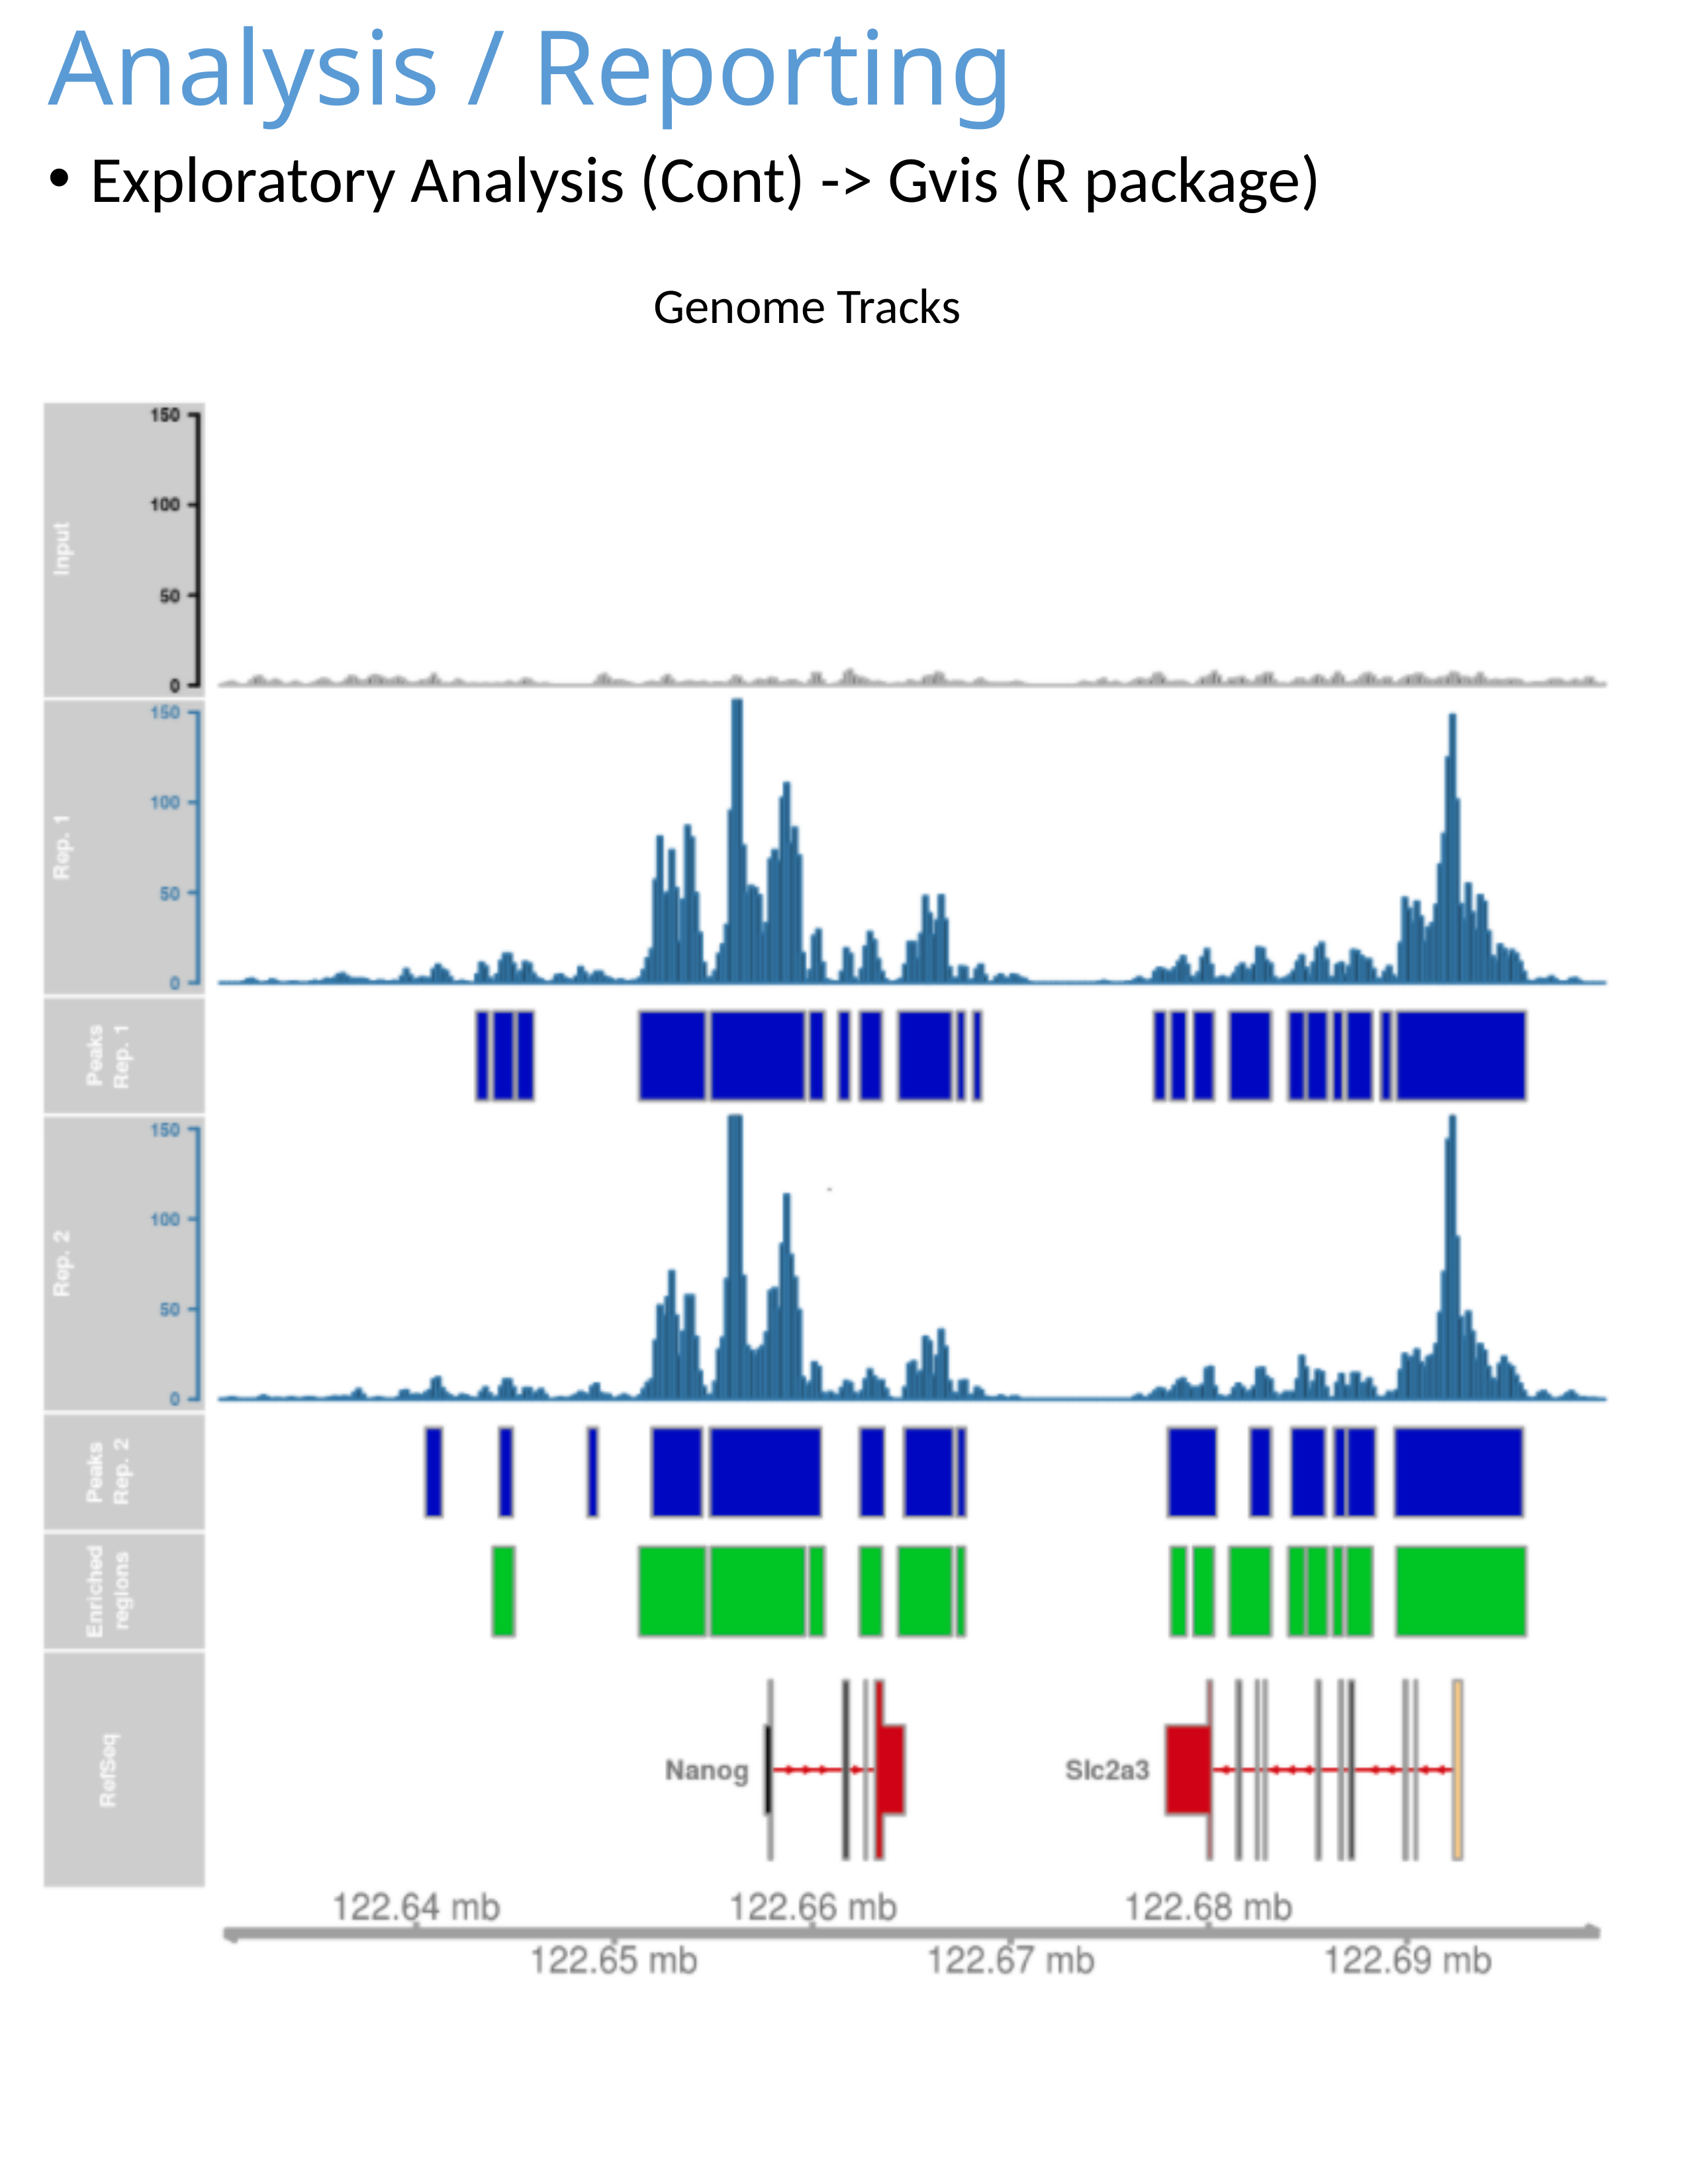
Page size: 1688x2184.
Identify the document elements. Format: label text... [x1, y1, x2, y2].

list Exploratory Analysis (Cont) -> Gvis (R package) [38, 140, 1599, 390]
text_box Genome Tracks [643, 268, 1045, 338]
title Analysis / Reporting [38, 0, 1495, 140]
picture [38, 390, 1628, 1991]
